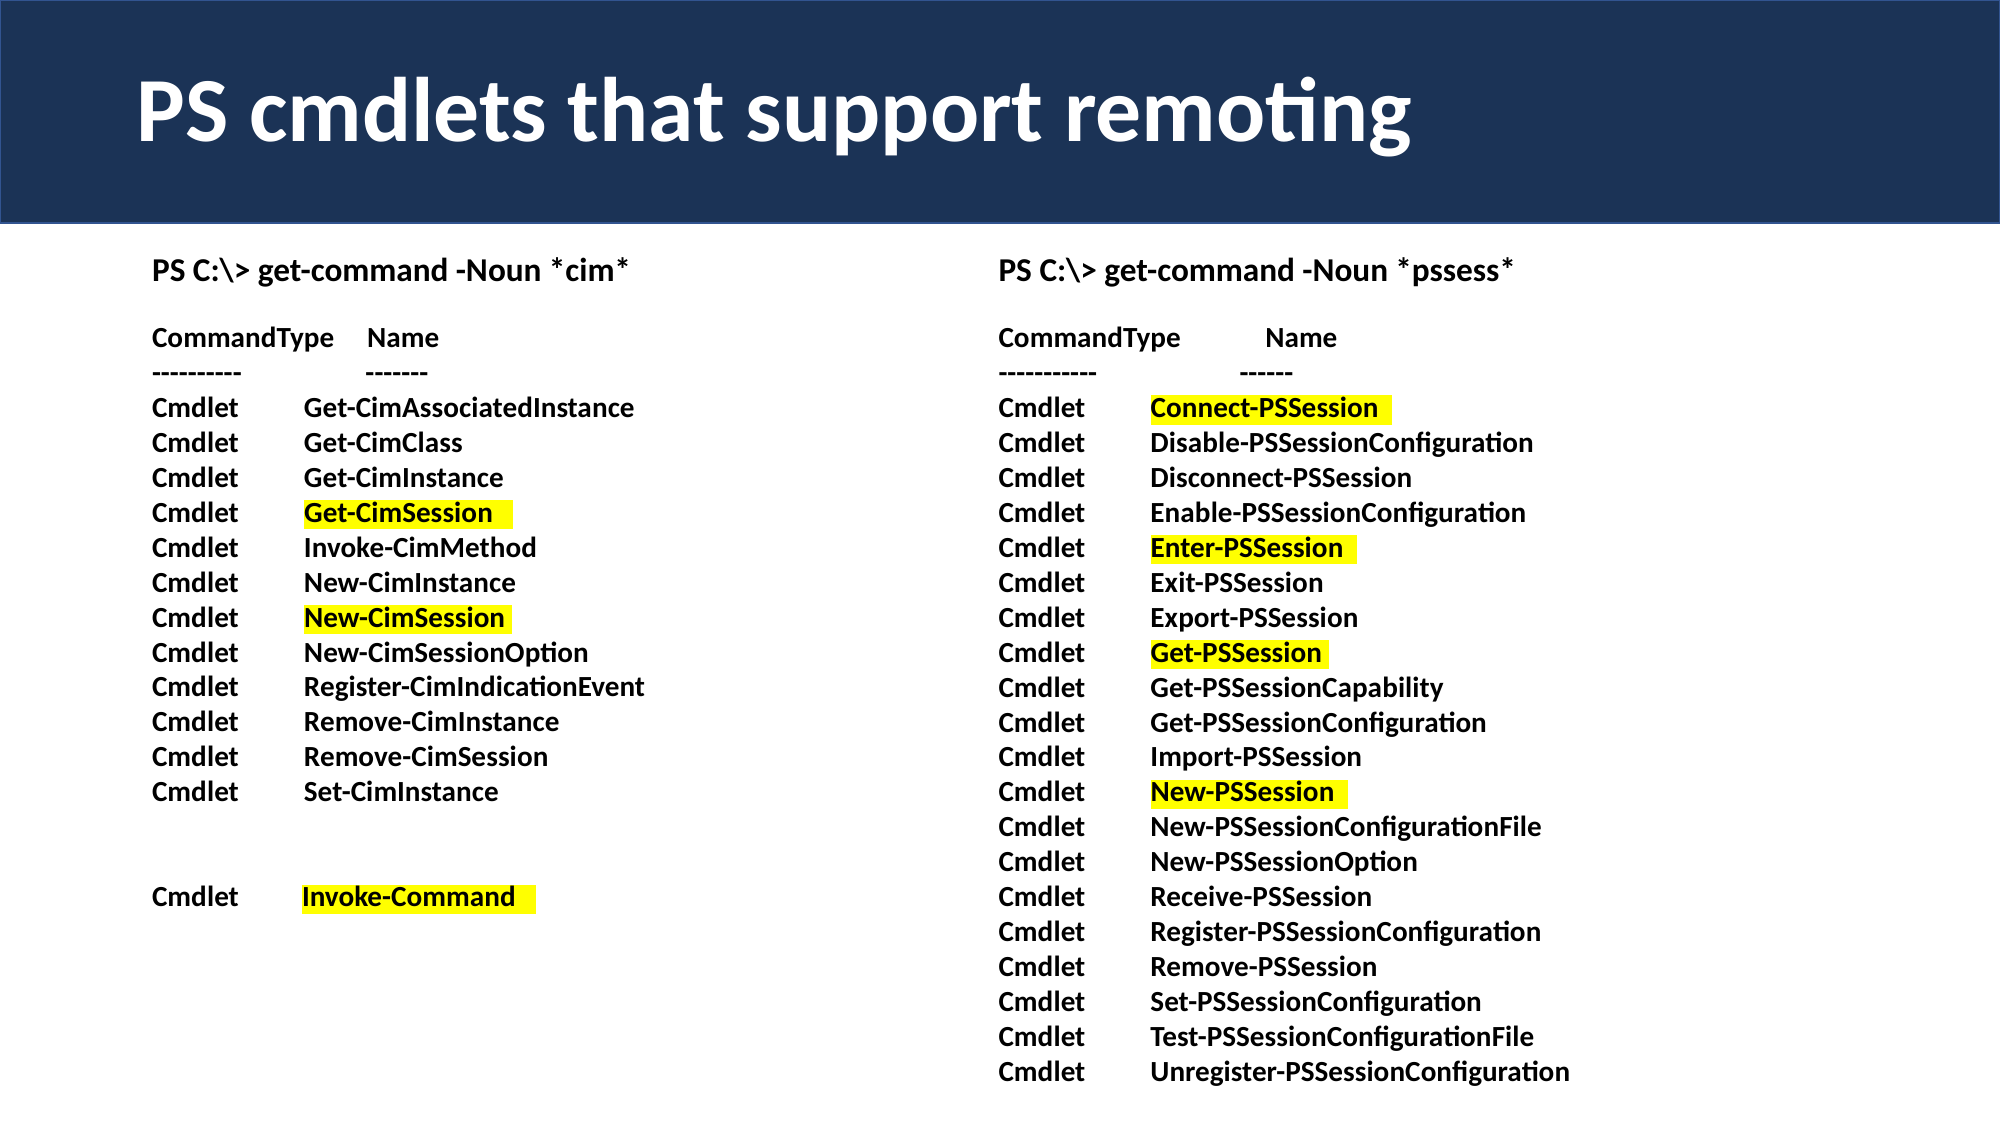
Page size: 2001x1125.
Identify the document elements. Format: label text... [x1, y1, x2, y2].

text_box [0, 0, 2000, 224]
text_box PS C:\> get-command -Noun *pssess* CommandType Name ----------- ------ Cmdlet Connect-PSSession Cmdlet Disable-PSSessionConfiguration Cmdlet Disconnect-PSSession Cmdlet Enable-PSSessionConfiguration Cmdlet Enter-PSSession Cmdlet Exit-PSSession Cmdlet Export-PSSession Cmdlet Get-PSSession Cmdlet Get-PSSessionCapability Cmdlet Get-PSSessionConfiguration Cmdlet Import-PSSession Cmdlet New-PSSession Cmdlet New-PSSessionConfigurationFile Cmdlet New-PSSessionOption Cmdlet Receive-PSSession Cmdlet Register-PSSessionConfiguration Cmdlet Remove-PSSession Cmdlet Set-PSSessionConfiguration Cmdlet Test-PSSessionConfigurationFile Cmdlet Unregister-PSSessionConfiguration [983, 241, 1771, 1095]
text_box PS C:\> get-command -Noun *cim* CommandType Name ---------- ------- Cmdlet Get-CimAssociatedInstance Cmdlet Get-CimClass Cmdlet Get-CimInstance Cmdlet Get-CimSession Cmdlet Invoke-CimMethod Cmdlet New-CimInstance Cmdlet New-CimSession Cmdlet New-CimSessionOption Cmdlet Register-CimIndicationEvent Cmdlet Remove-CimInstance Cmdlet Remove-CimSession Cmdlet Set-CimInstance Cmdlet Invoke-Command [137, 240, 924, 945]
title PS cmdlets that support remoting [121, 45, 1847, 179]
